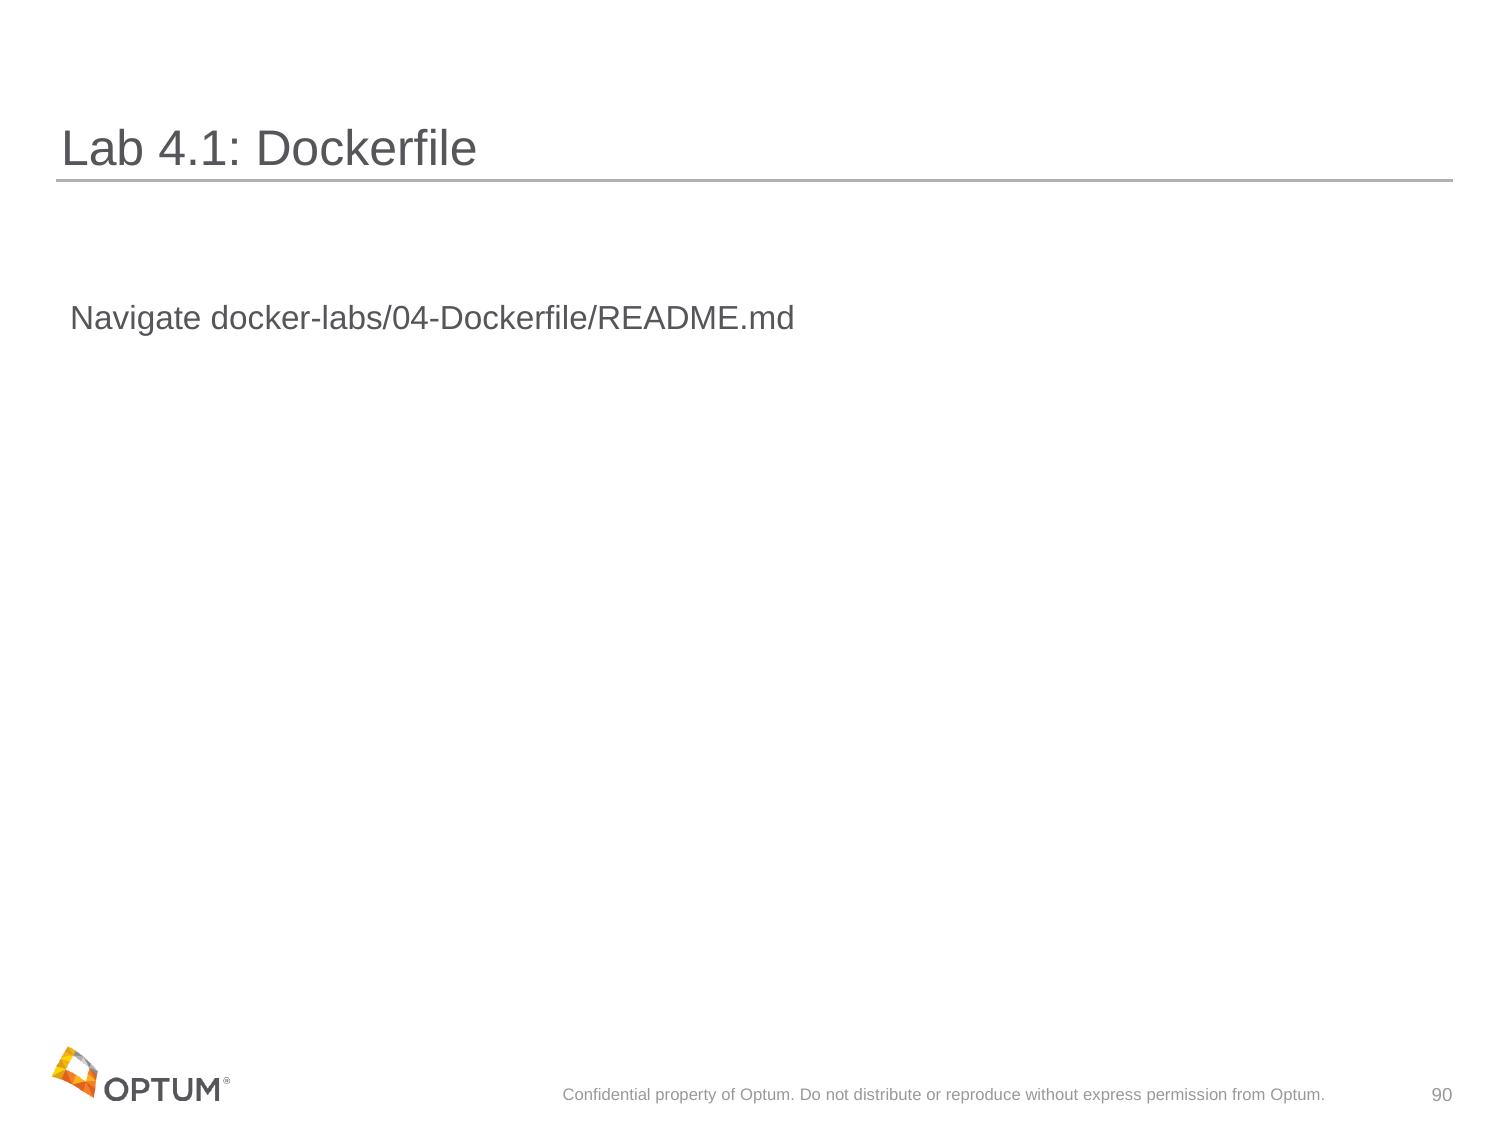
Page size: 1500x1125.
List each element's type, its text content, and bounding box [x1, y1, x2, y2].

slide_number 90 [1385, 1064, 1453, 1124]
picture [50, 1044, 231, 1101]
list Navigate docker-labs/04-Dockerfile/README.md [60, 299, 1454, 968]
footer Confidential property of Optum. Do not distribute or reproduce without express permission from Optum. [508, 1064, 1381, 1124]
title Lab 4.1: Dockerfile [60, 0, 1454, 177]
